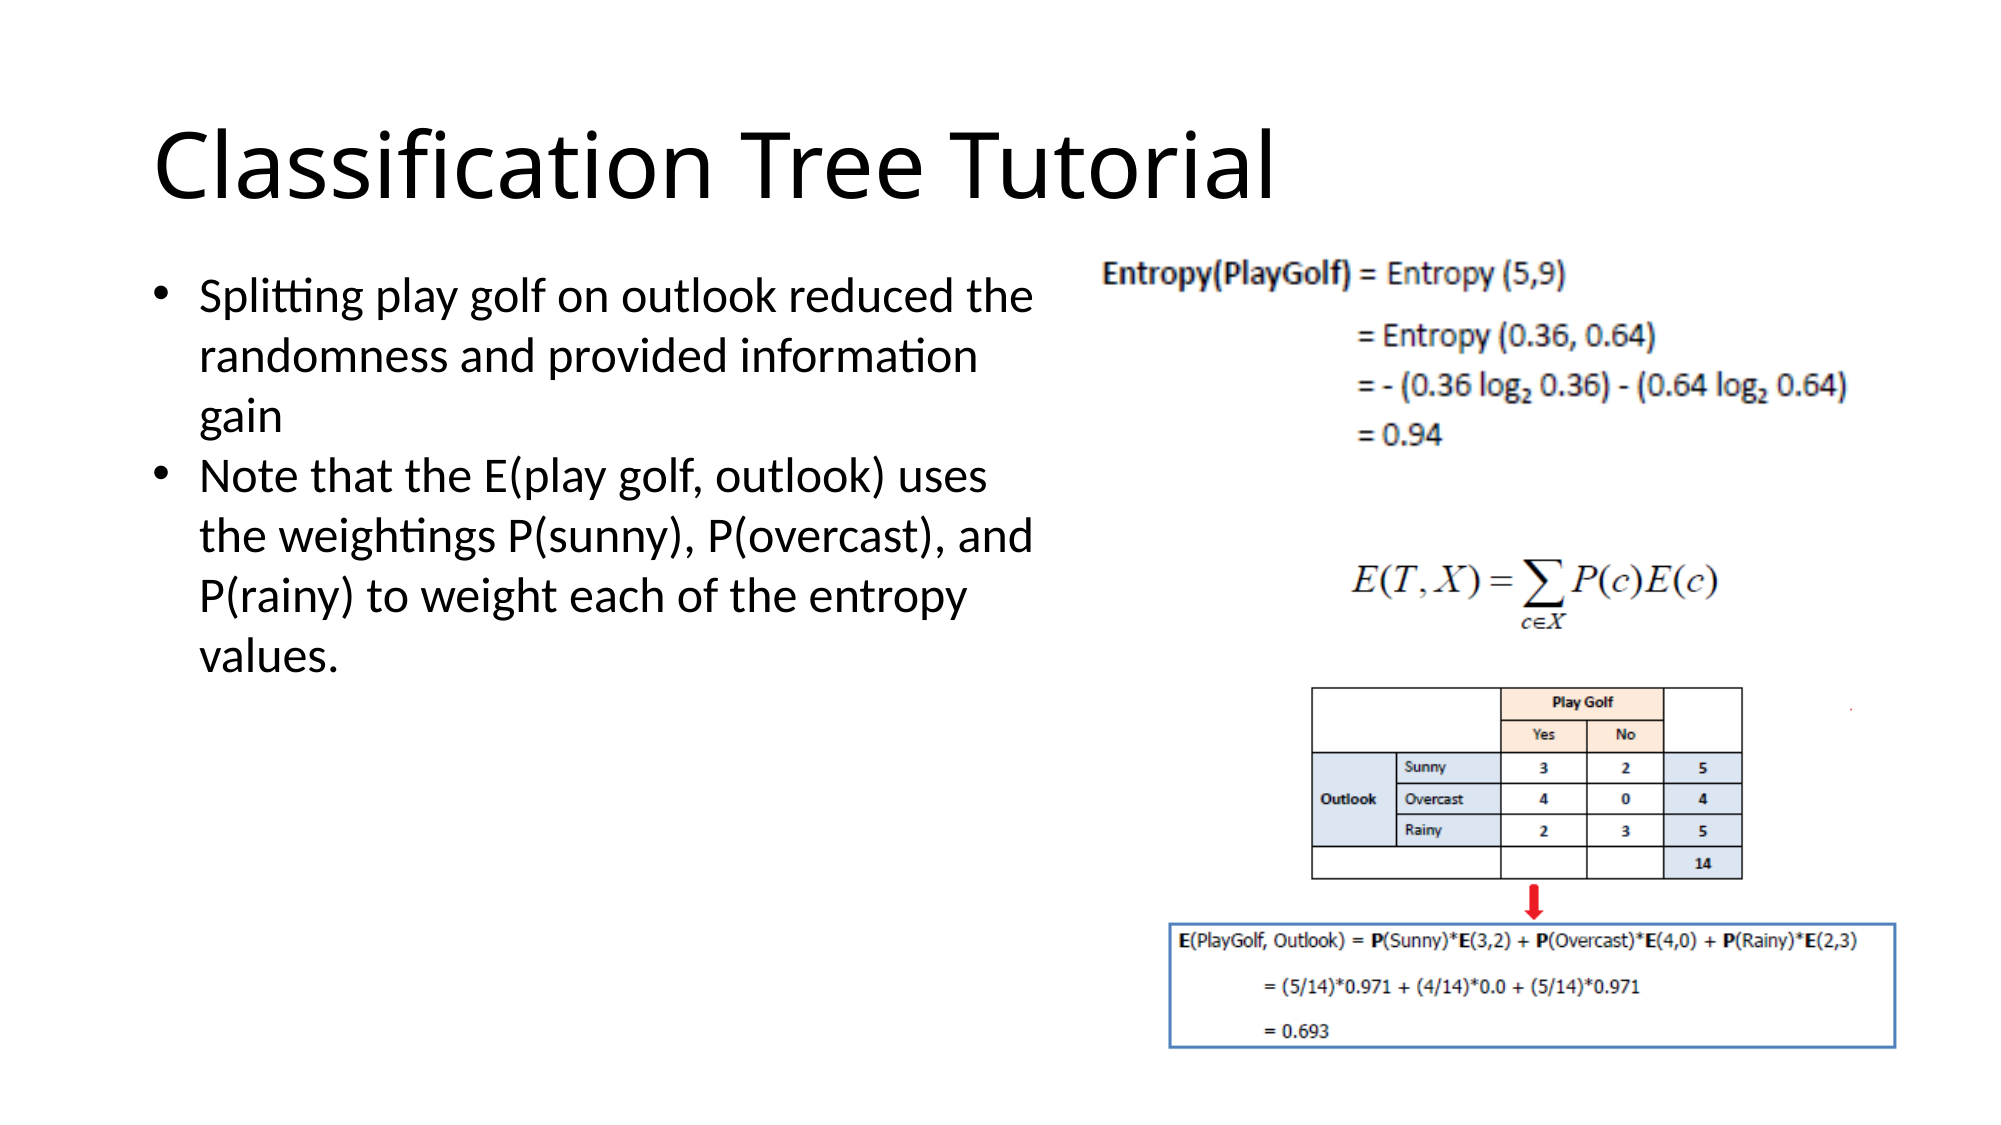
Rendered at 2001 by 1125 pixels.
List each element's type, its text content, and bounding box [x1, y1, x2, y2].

text_box Splitting play golf on outlook reduced the randomness and provided information gain Note that the E(play golf, outlook) uses the weightings P(sunny), P(overcast), and P(rainy) to weight each of the entropy values. [137, 255, 1063, 750]
picture [1081, 218, 1893, 496]
title Classification Tree Tutorial [137, 59, 1863, 278]
picture [1158, 529, 1912, 1066]
